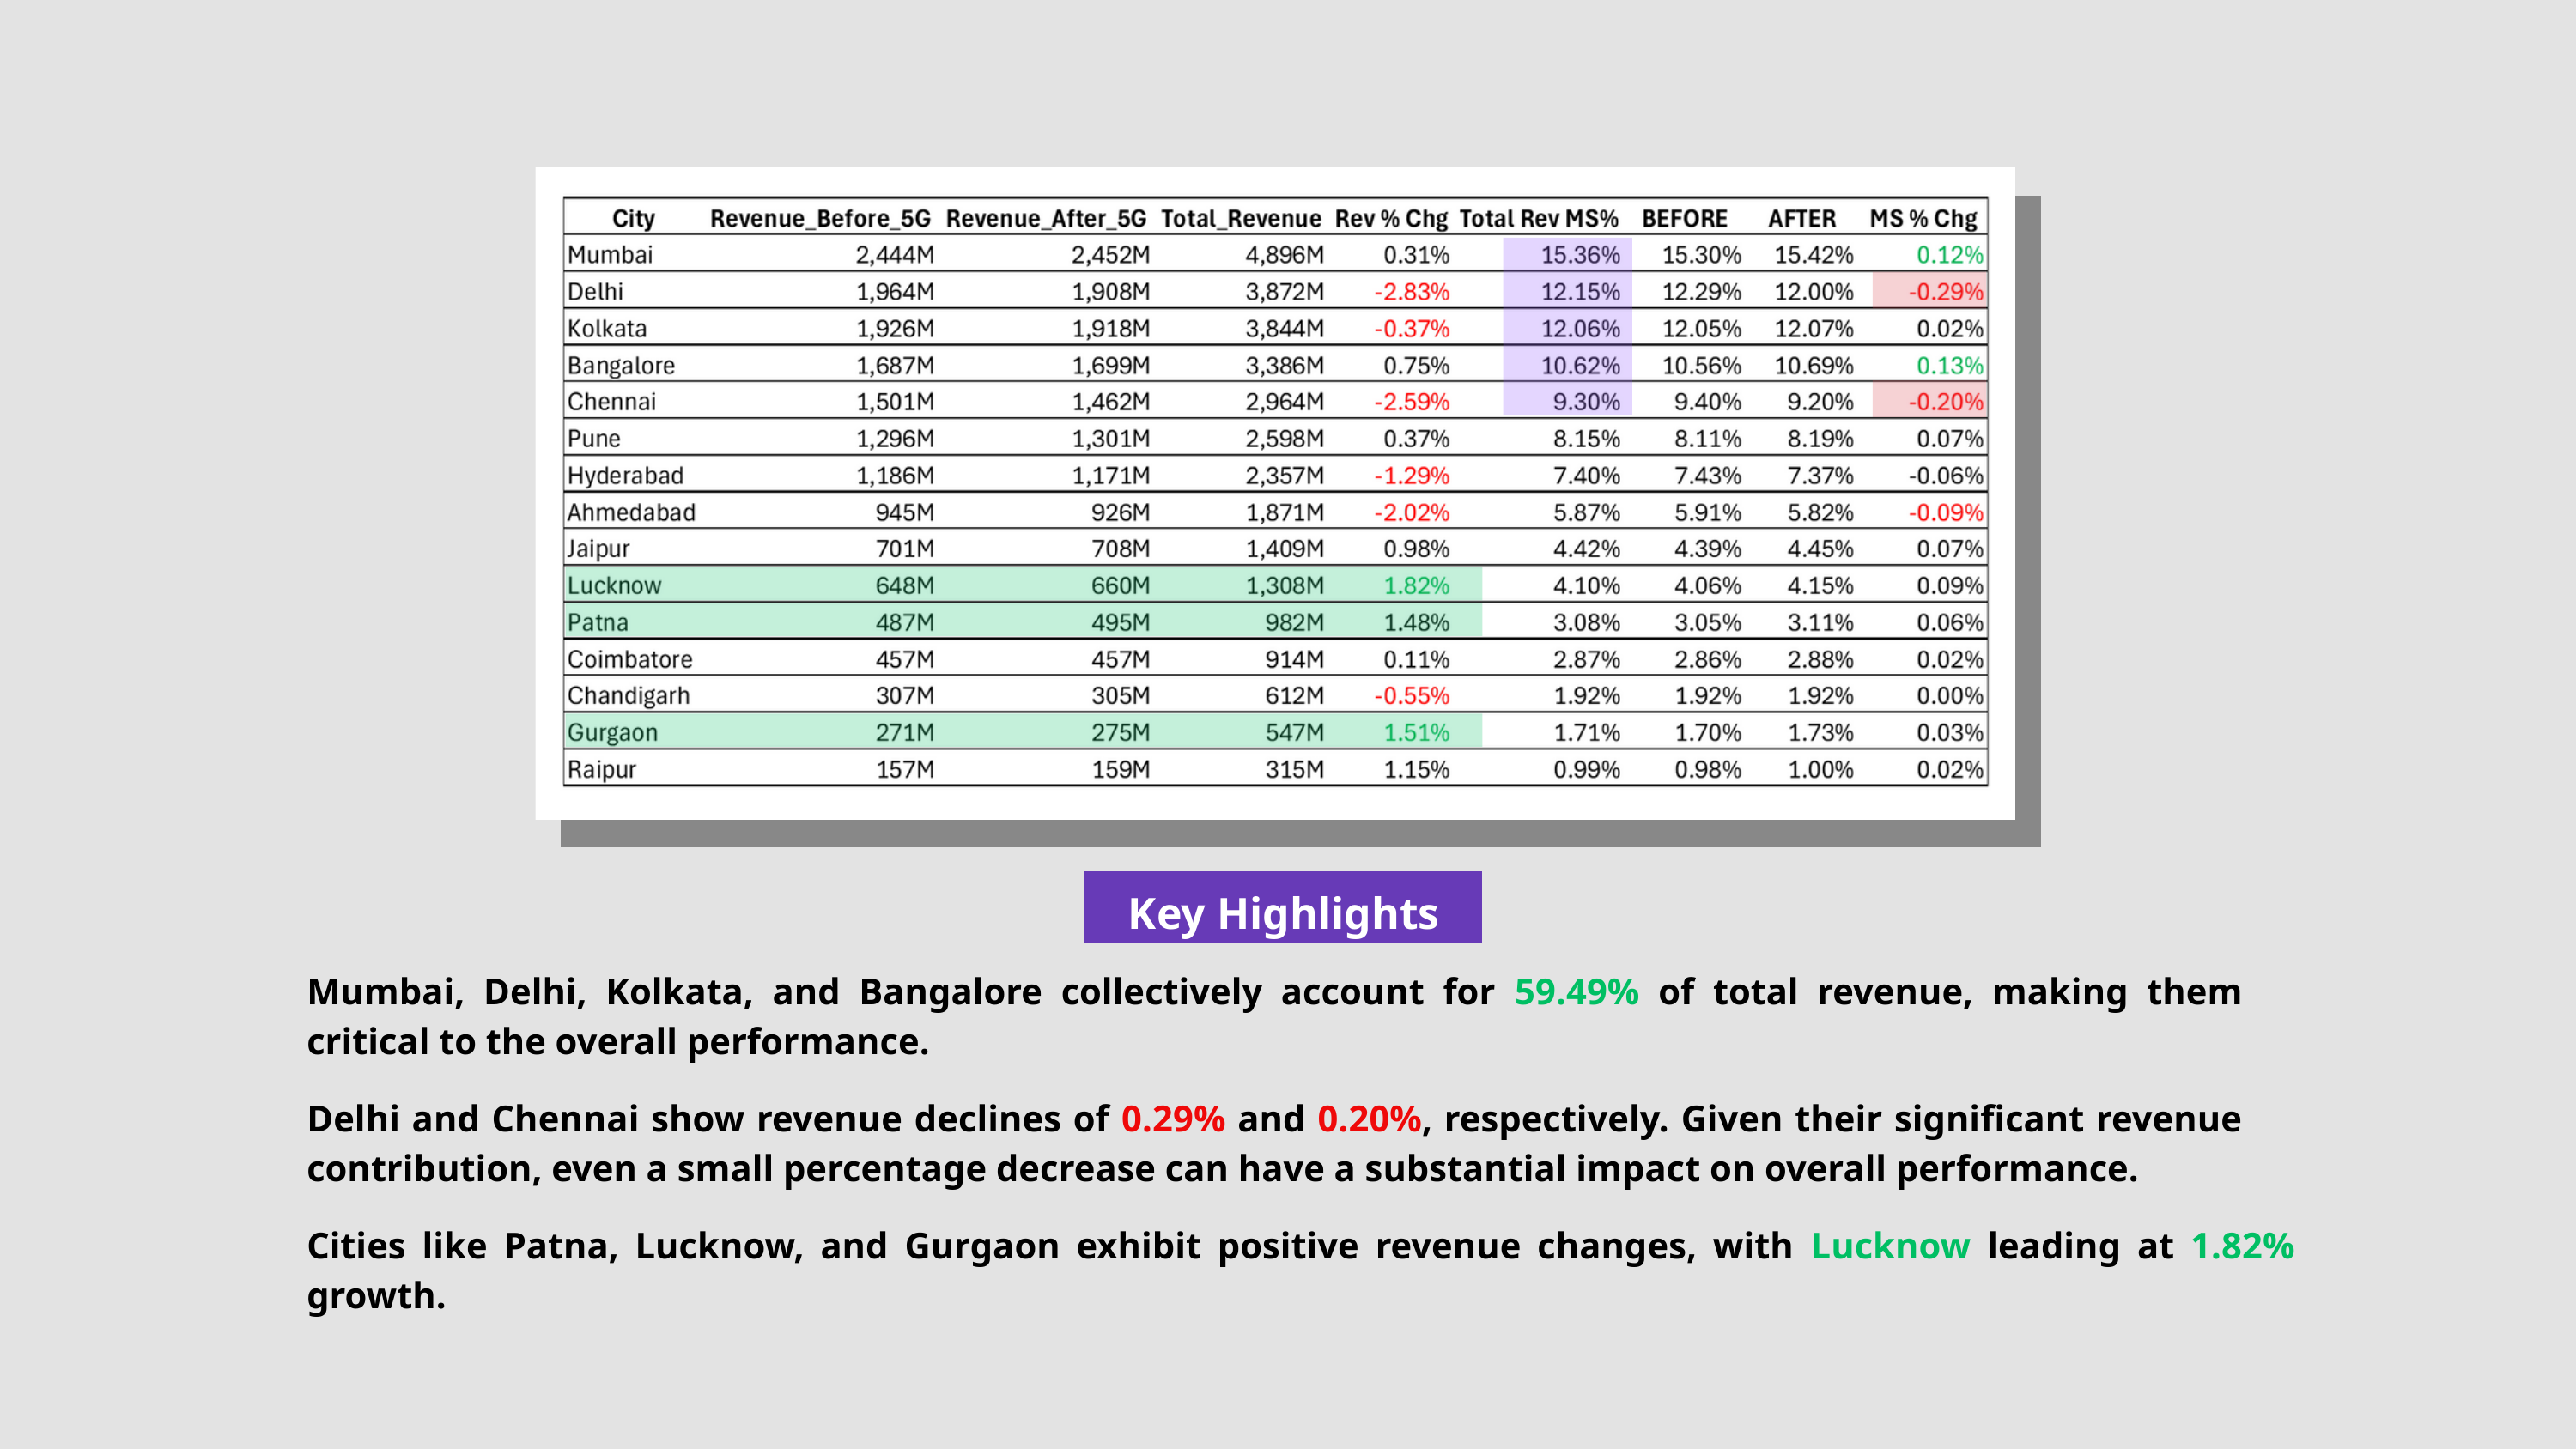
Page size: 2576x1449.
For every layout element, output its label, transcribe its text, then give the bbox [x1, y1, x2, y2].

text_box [535, 167, 2041, 847]
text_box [1872, 271, 1987, 309]
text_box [1503, 237, 1633, 415]
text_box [1083, 870, 1483, 943]
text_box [1872, 379, 1987, 418]
text_box Mumbai, Delhi, Kolkata, and Bangalore collectively account for 59.49% of total revenue, making them critical to the overall performance. [307, 961, 2243, 1062]
text_box Delhi and Chennai show revenue declines of 0.29% and 0.20%, respectively. Given their significant revenue contribution, even a small percentage decrease can have a substantial impact on overall performance. [307, 1088, 2243, 1189]
text_box Cities like Patna, Lucknow, and Gurgaon exhibit positive revenue changes, with Lucknow leading at 1.82% growth. [307, 1216, 2295, 1316]
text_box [565, 567, 1483, 748]
